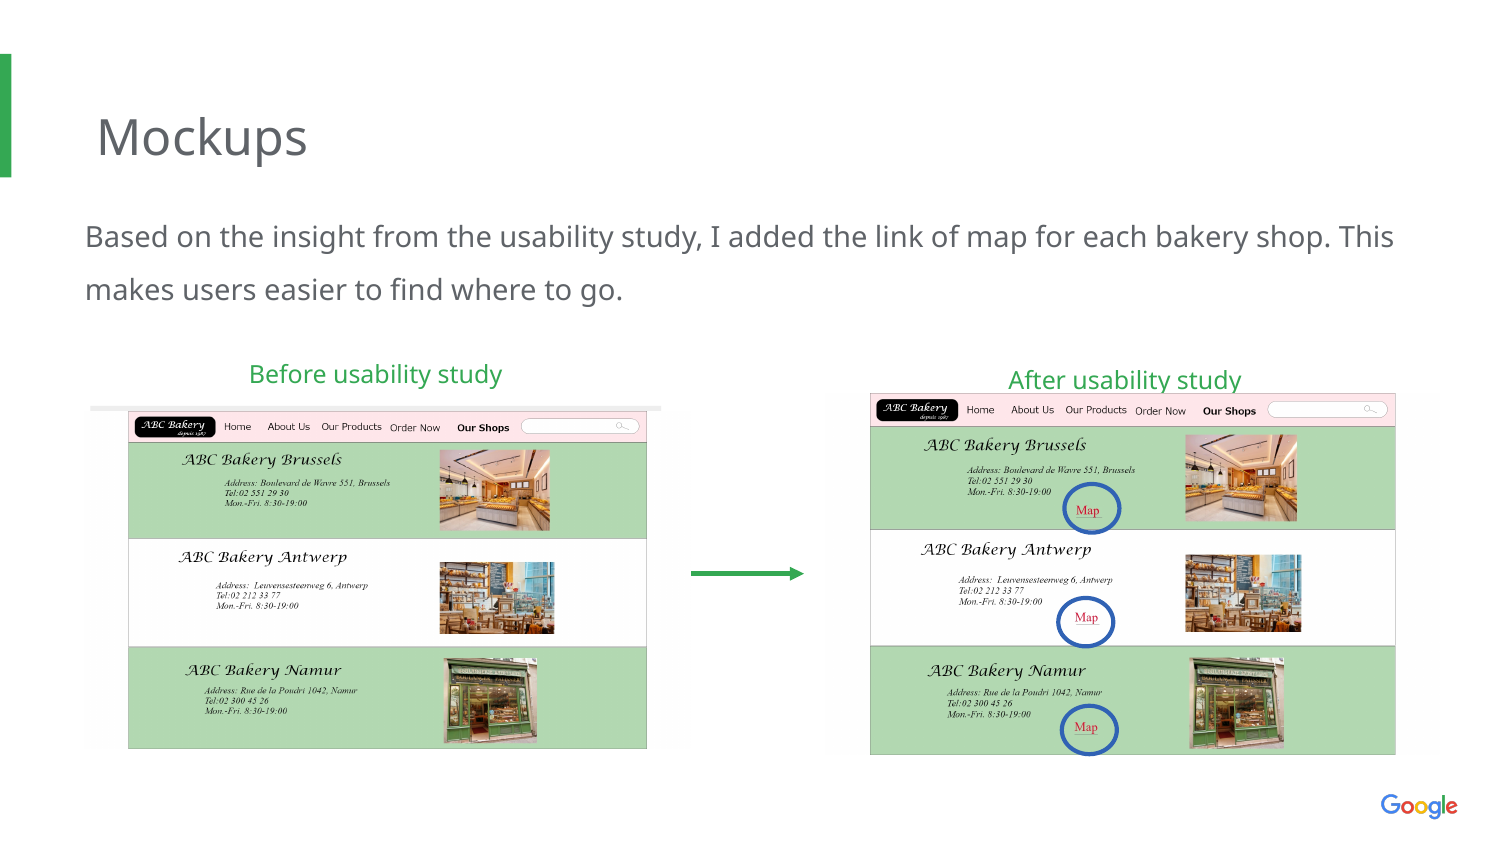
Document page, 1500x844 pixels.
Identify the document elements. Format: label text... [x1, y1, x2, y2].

text_box [90, 405, 662, 409]
text_box Mockups [96, 90, 1246, 181]
text_box Before usability study [182, 343, 569, 403]
text_box After usability study [932, 349, 1319, 391]
picture [825, 392, 1440, 755]
picture [84, 411, 691, 749]
text_box Based on the insight from the usability study, I added the link of map for each bakery shop. This makes users easier to find where to go. [84, 186, 1441, 321]
picture [1381, 794, 1458, 820]
